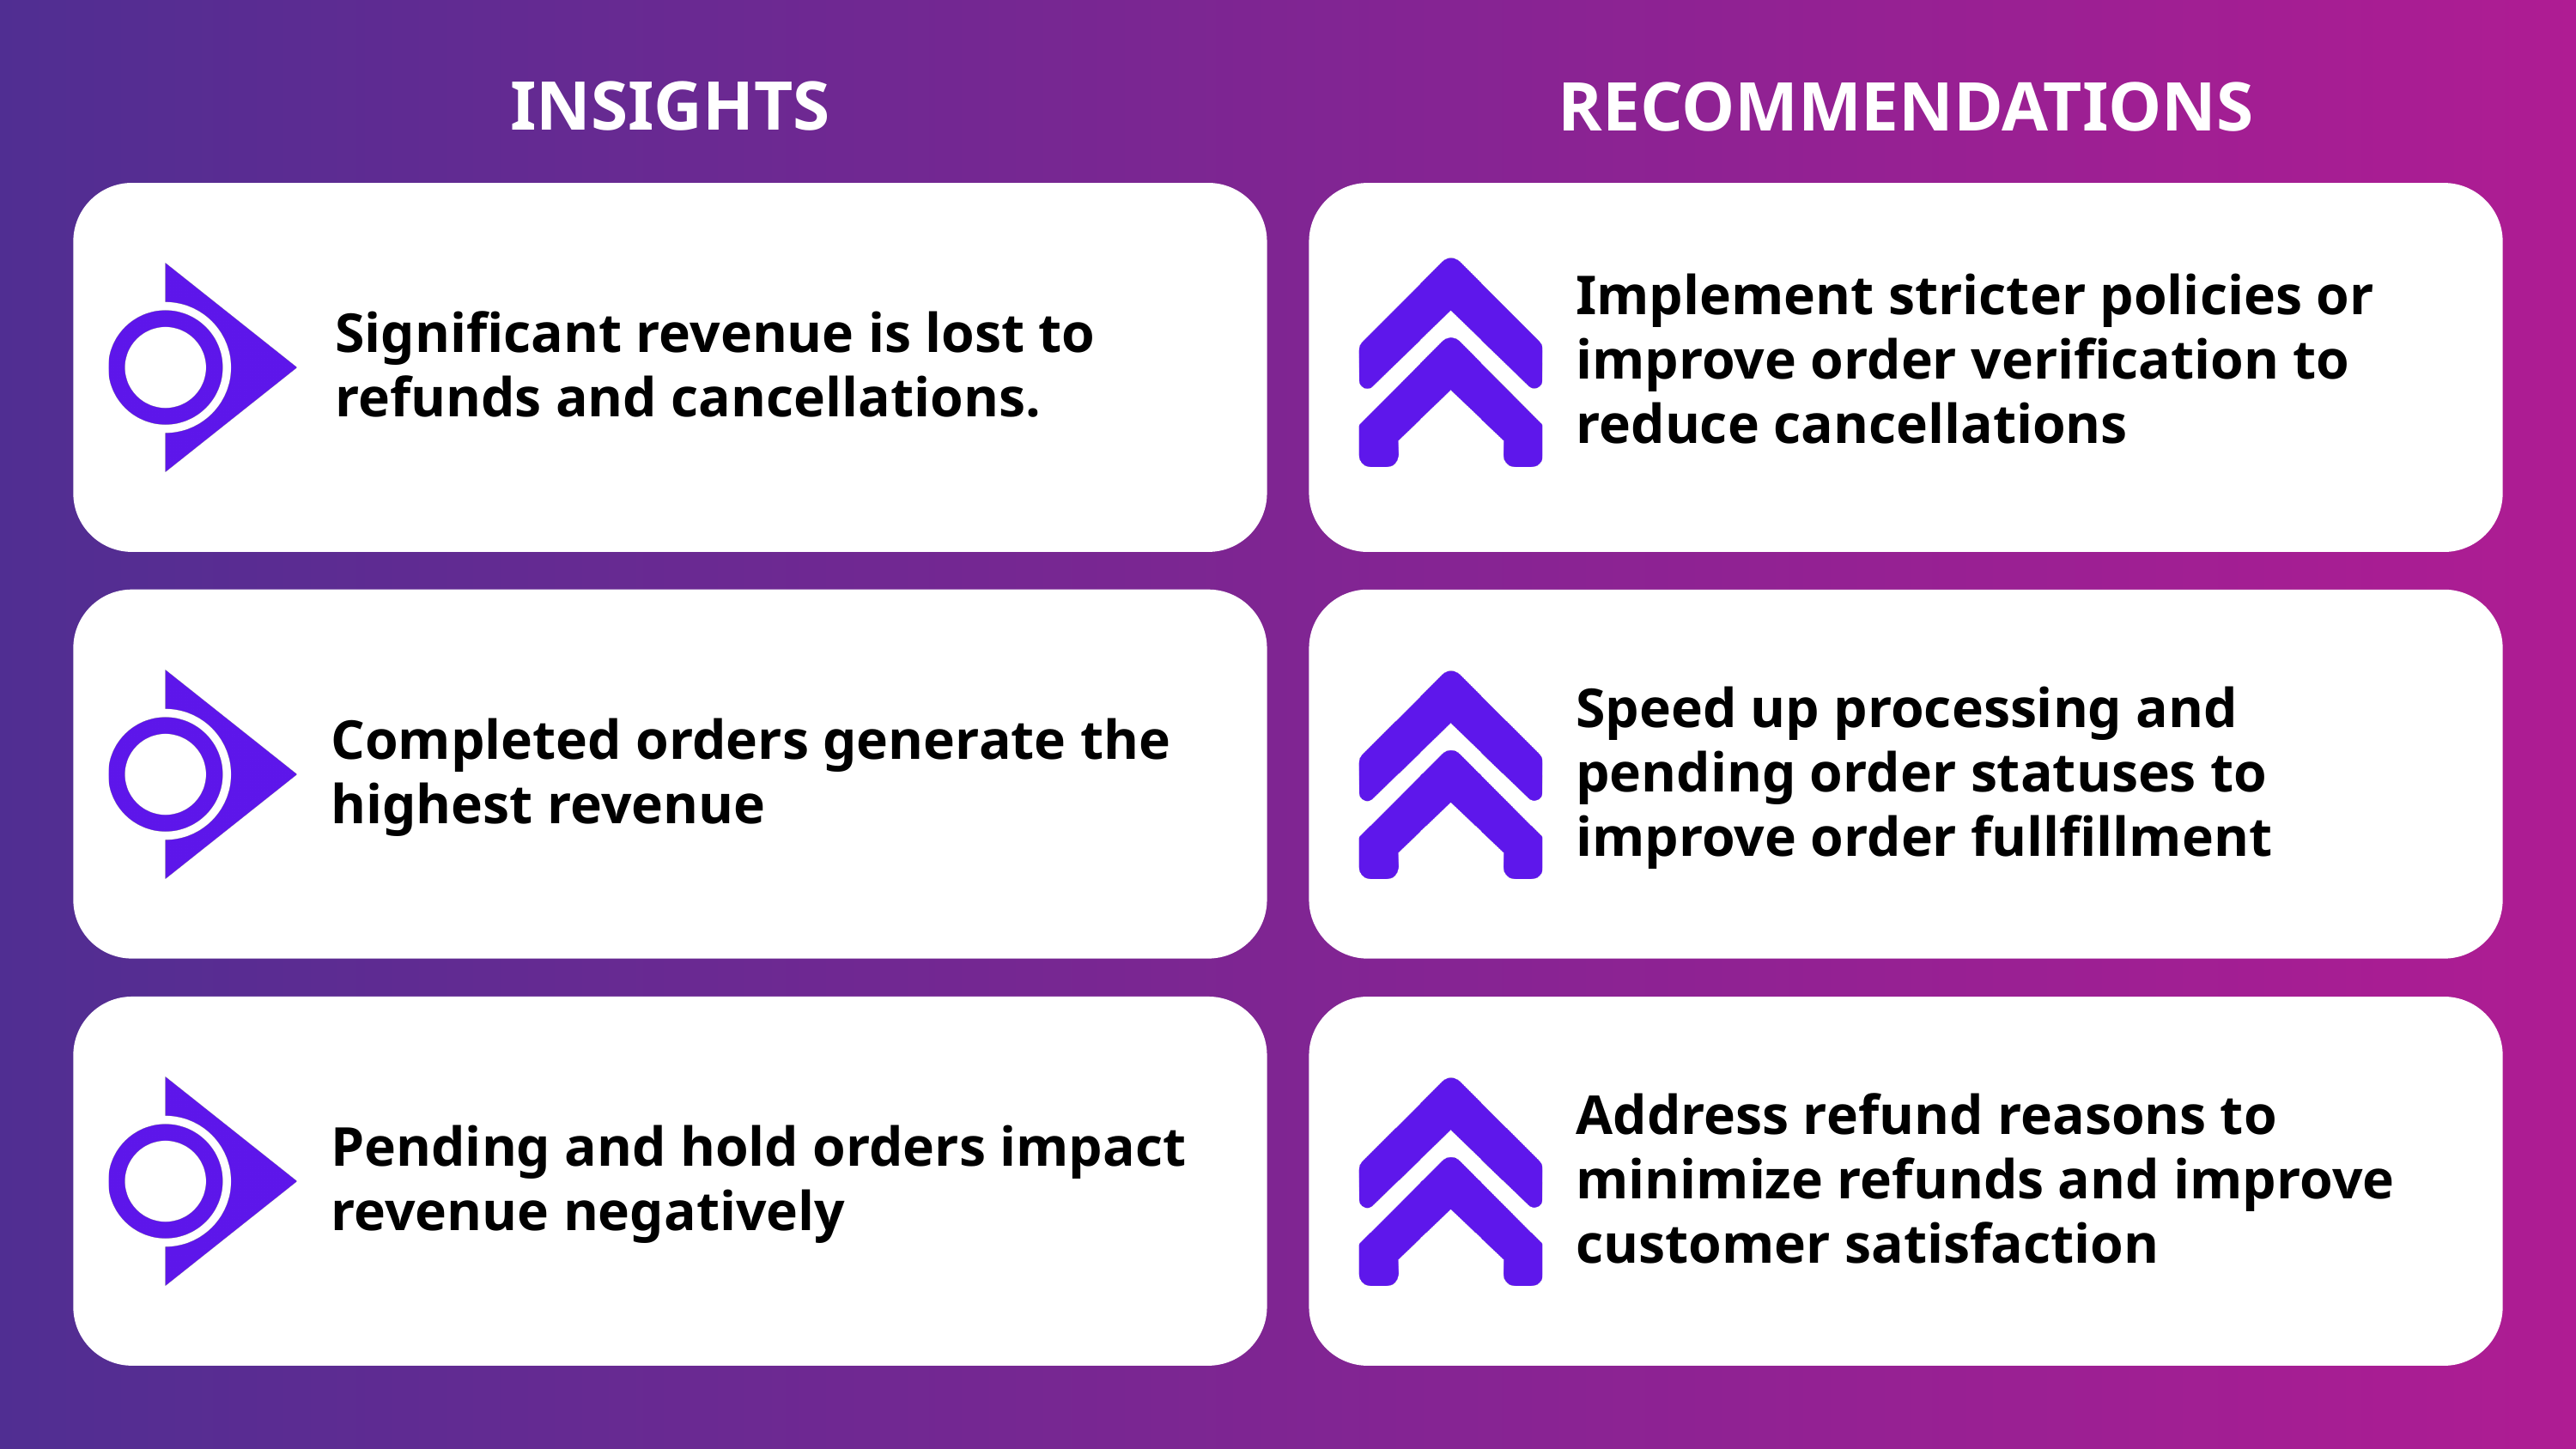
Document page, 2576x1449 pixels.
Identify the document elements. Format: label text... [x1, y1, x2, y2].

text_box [1309, 589, 2503, 959]
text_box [73, 589, 1267, 959]
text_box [1309, 996, 2503, 1367]
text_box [73, 996, 1267, 1367]
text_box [73, 182, 1267, 553]
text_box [1309, 182, 2503, 553]
text_box RECOMMENDATIONS [1532, 50, 2280, 145]
text_box INSIGHTS [335, 49, 1005, 144]
